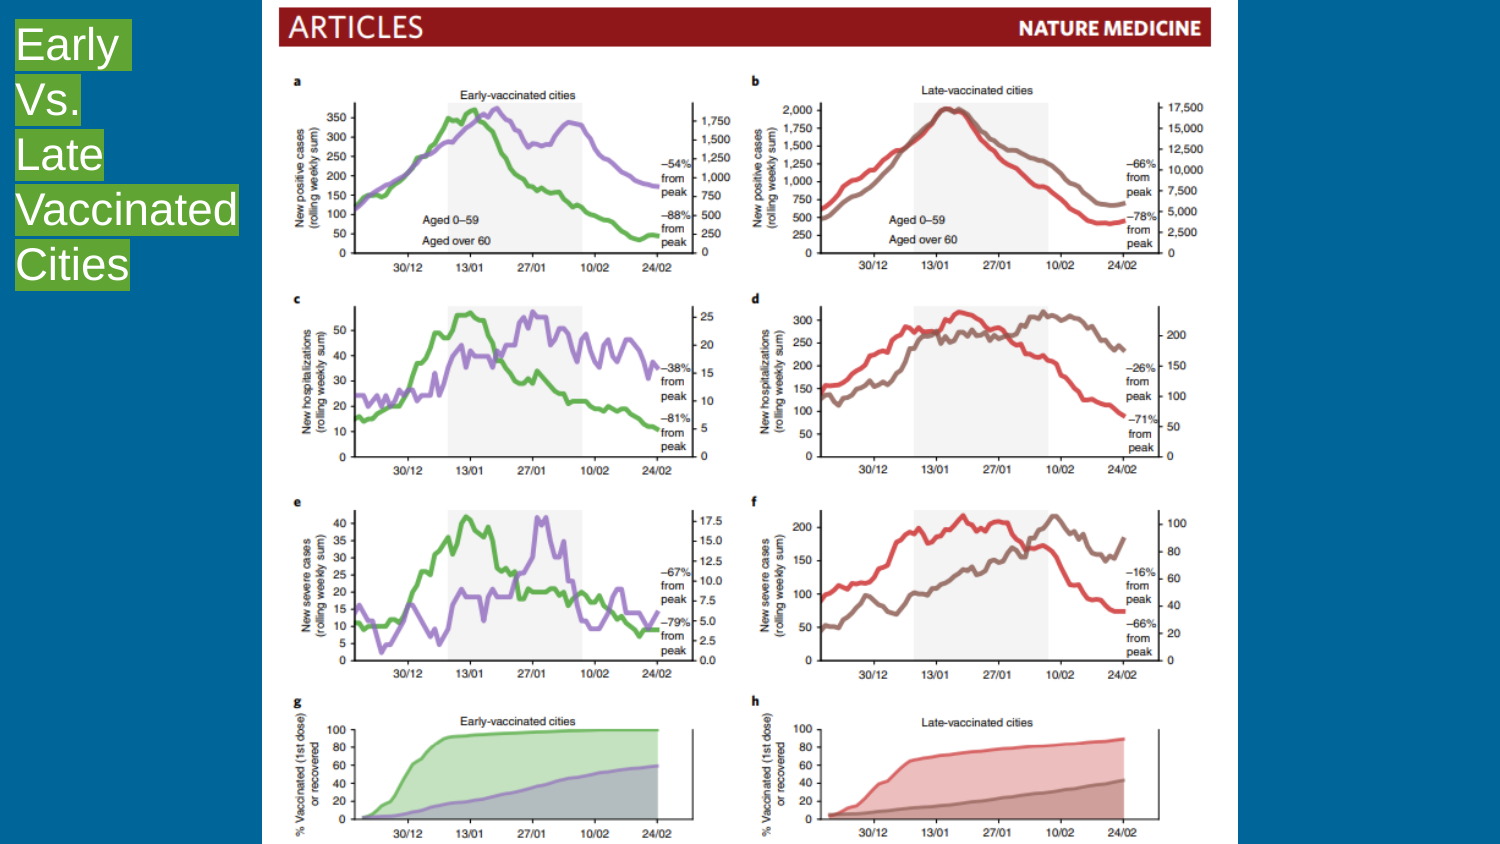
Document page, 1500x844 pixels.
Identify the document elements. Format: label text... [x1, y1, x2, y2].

picture [263, 0, 1237, 844]
text_box Early Vs. Late Vaccinated Cities [0, 0, 260, 305]
